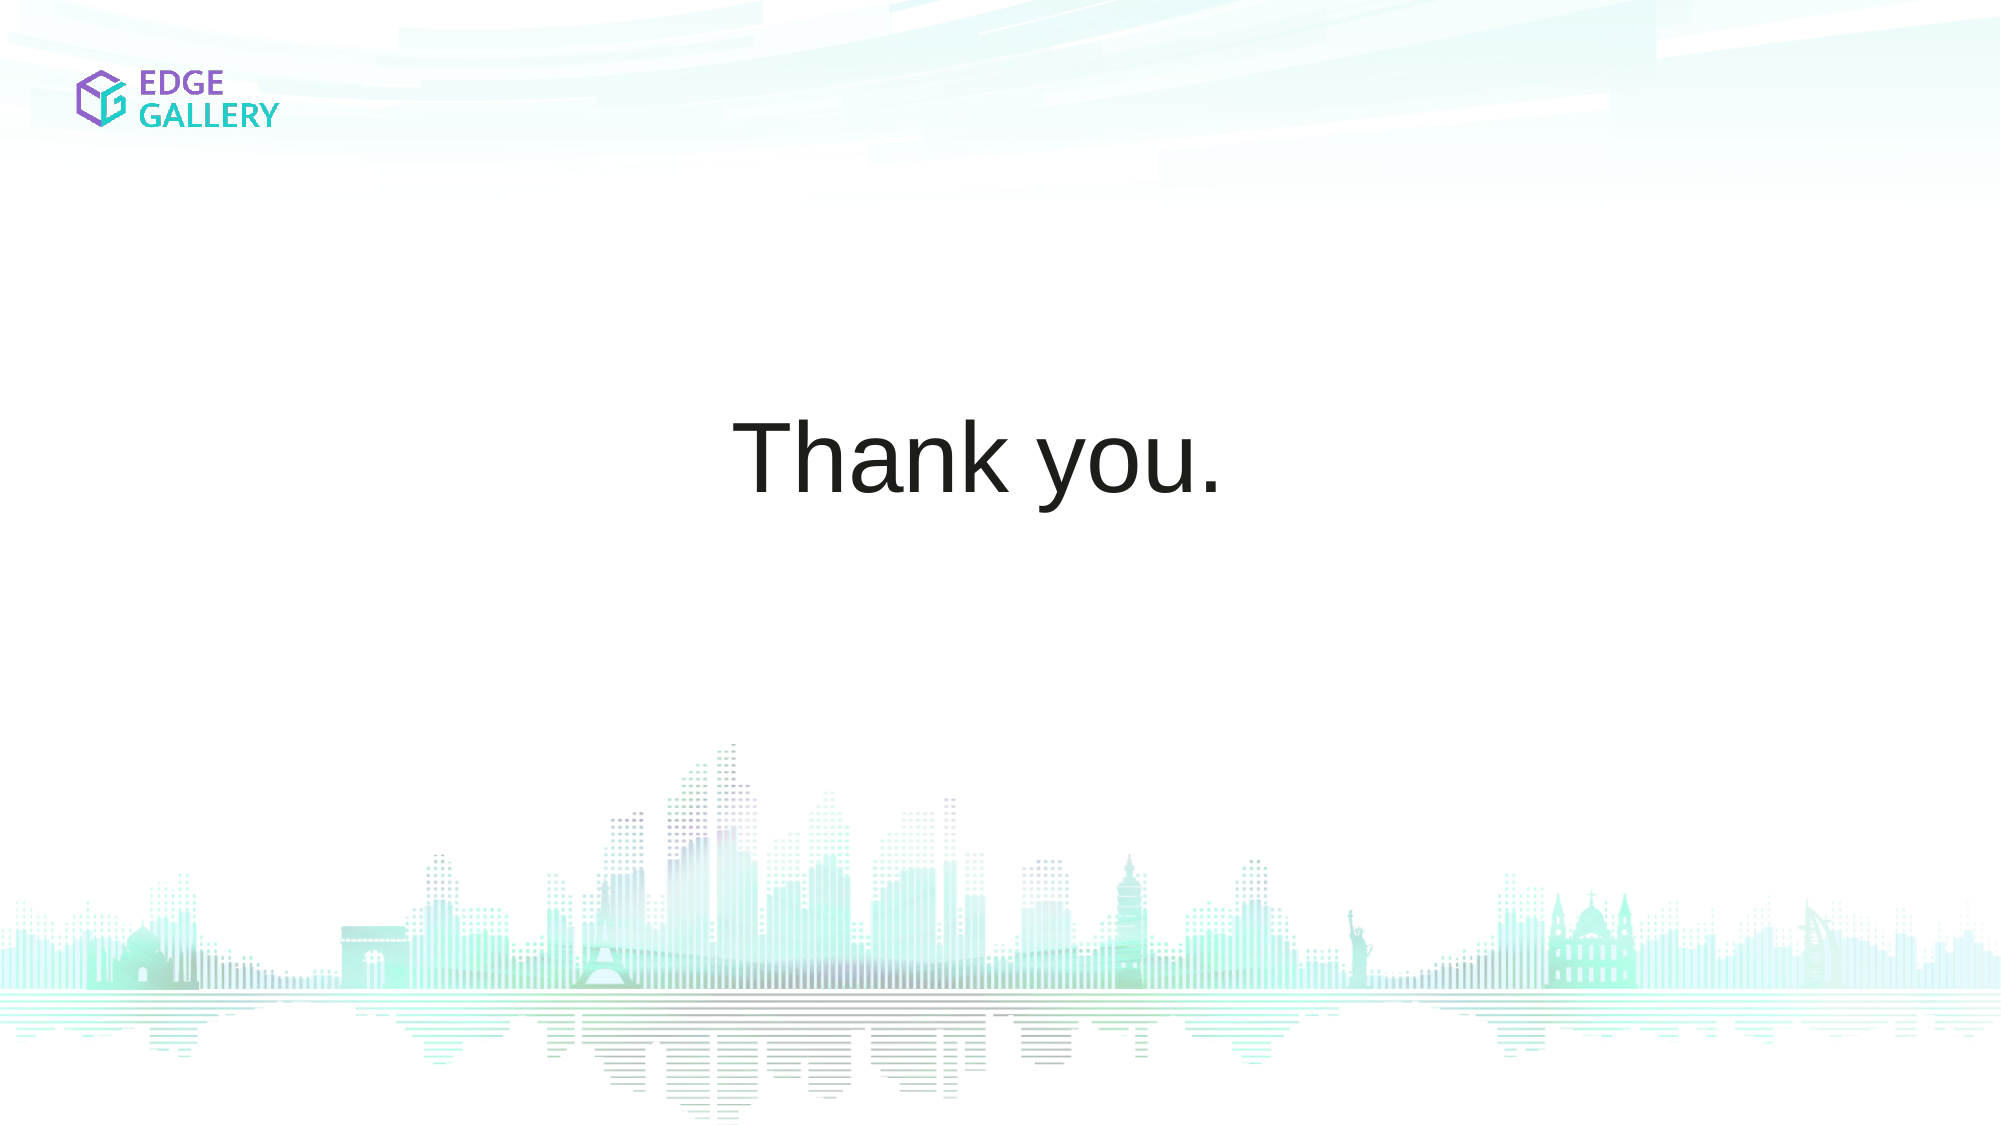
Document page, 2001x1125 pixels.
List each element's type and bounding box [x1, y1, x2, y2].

picture [0, 743, 2001, 1125]
picture [0, 0, 2000, 614]
